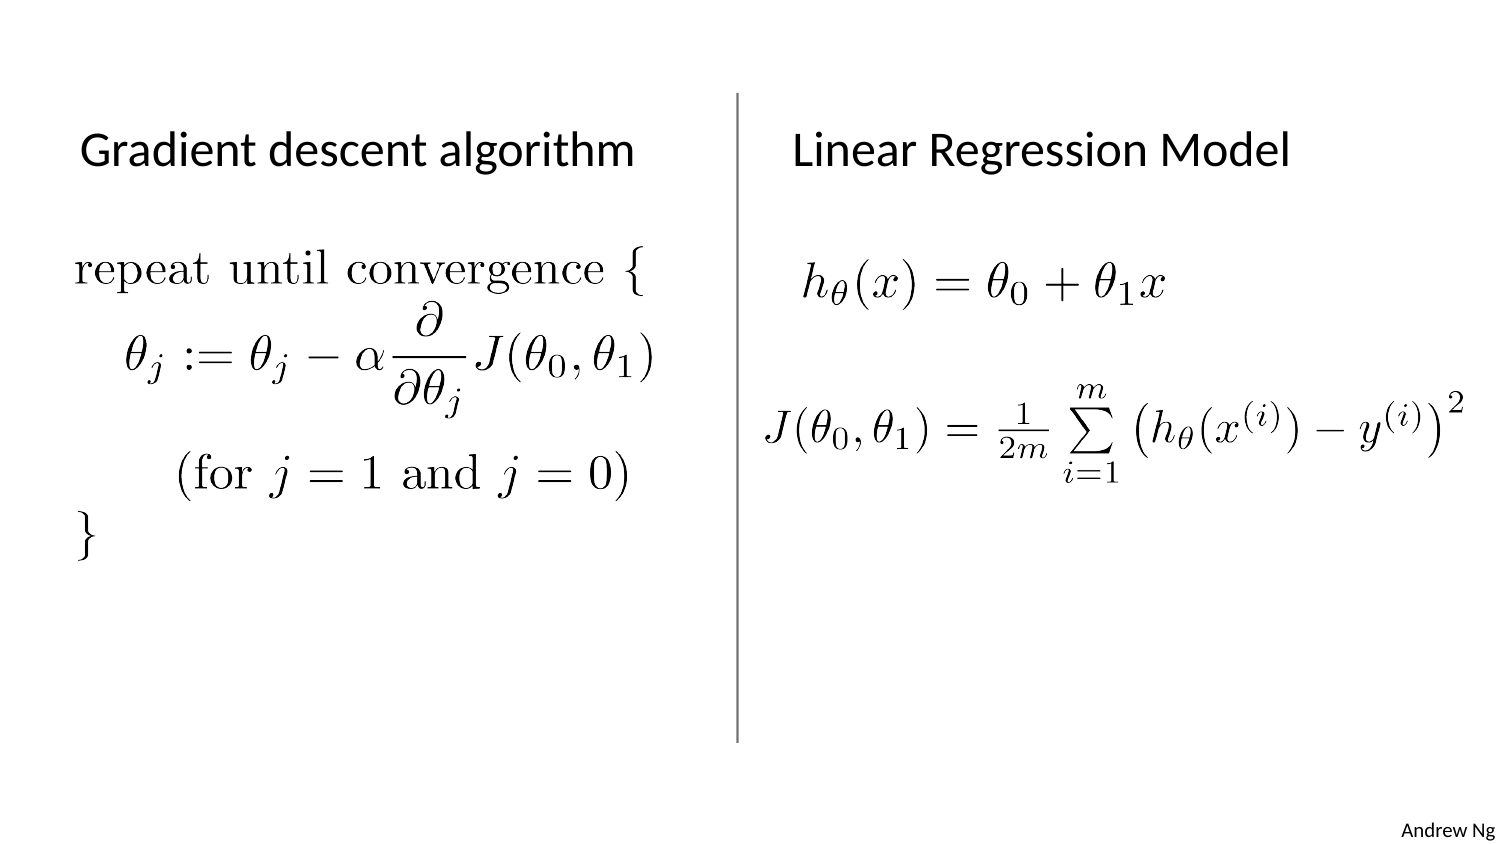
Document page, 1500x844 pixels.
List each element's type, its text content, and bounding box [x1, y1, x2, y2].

picture [765, 384, 1463, 483]
picture [74, 246, 652, 562]
text_box Linear Regression Model [777, 108, 1307, 184]
text_box Gradient descent algorithm [65, 109, 652, 185]
picture [803, 258, 1165, 310]
